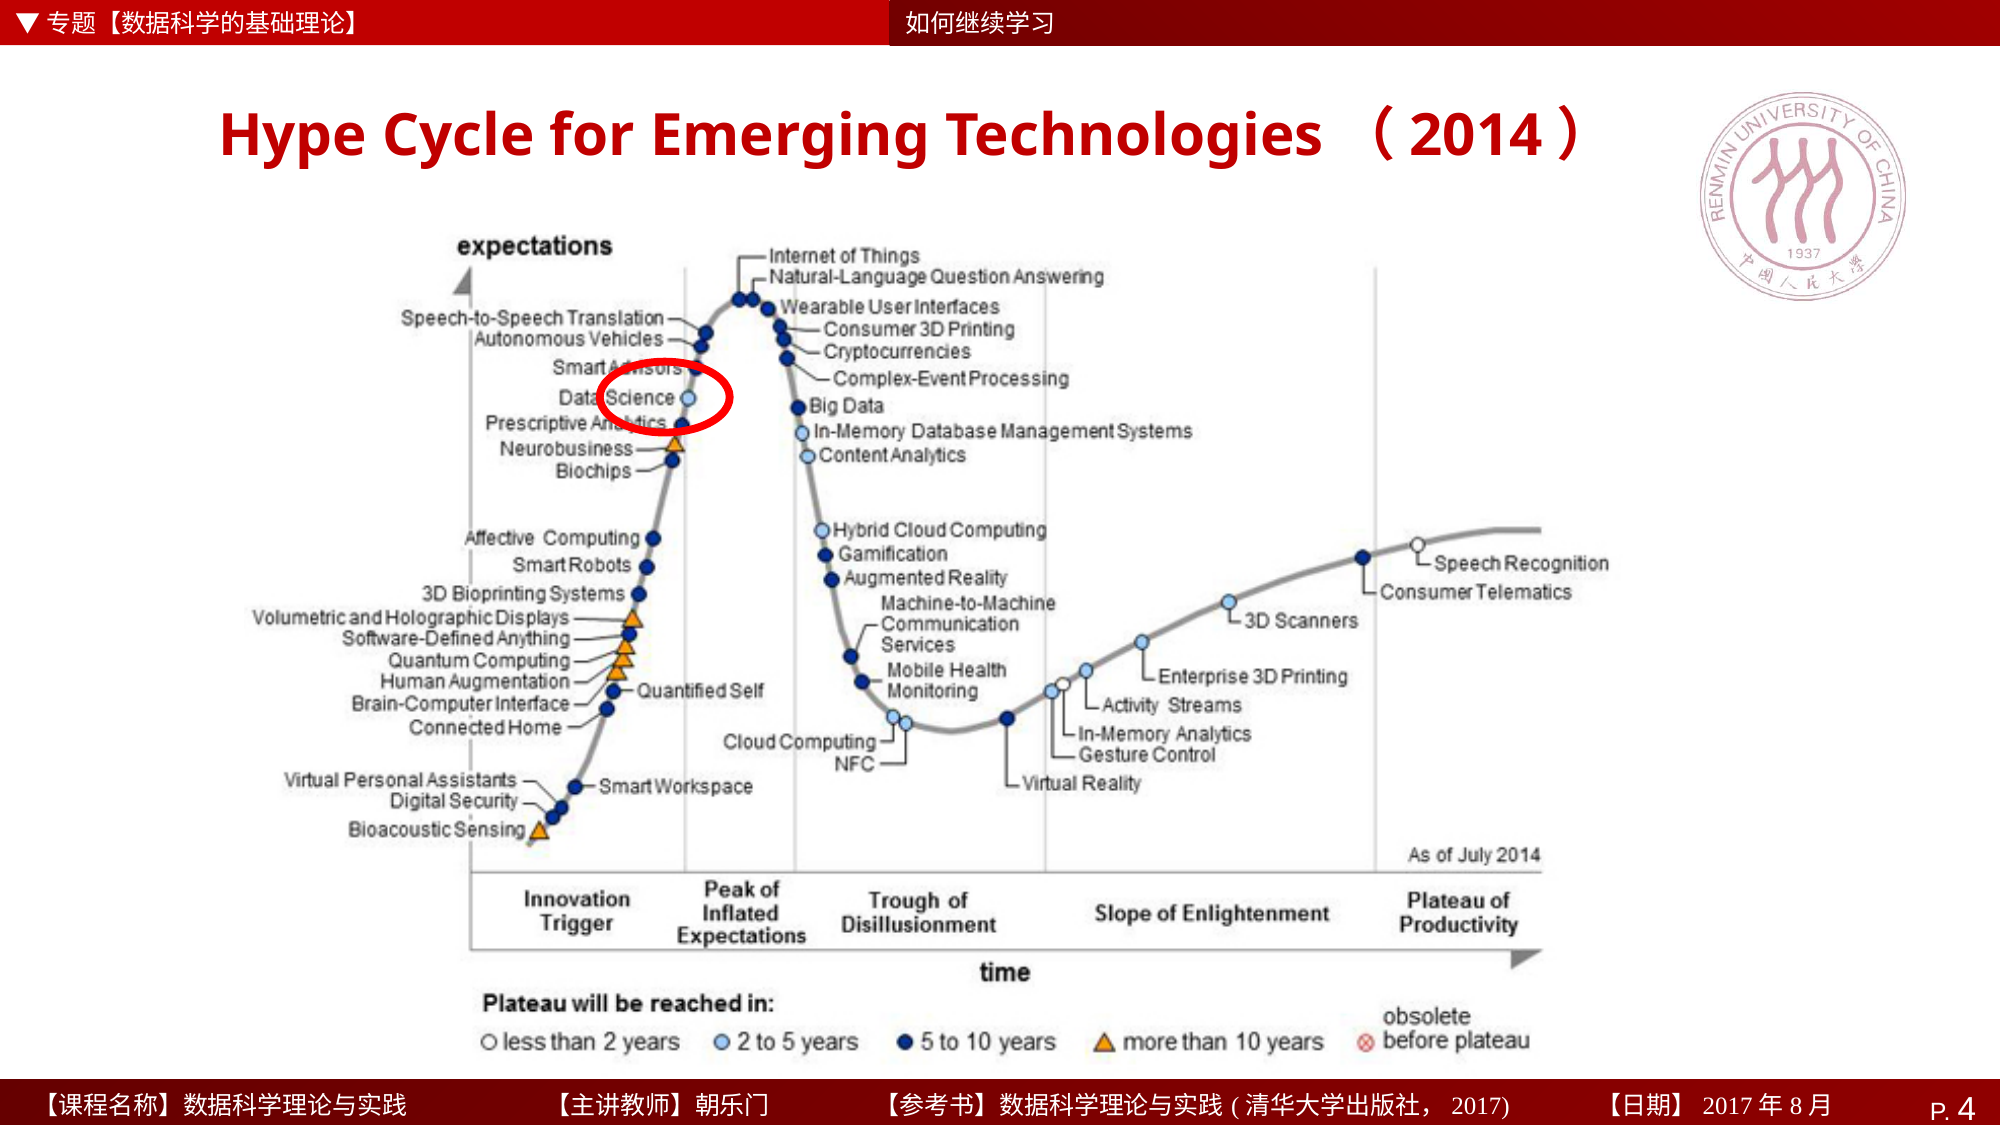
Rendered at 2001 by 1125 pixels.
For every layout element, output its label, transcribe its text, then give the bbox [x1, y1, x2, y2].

picture [243, 217, 1623, 1079]
list 如何继续学习 [890, 0, 1249, 43]
list ▼专题【数据科学的基础理论】 [0, 0, 725, 43]
title Hype Cycle for Emerging Technologies（2014） [64, 64, 1768, 200]
picture [1696, 89, 1910, 304]
